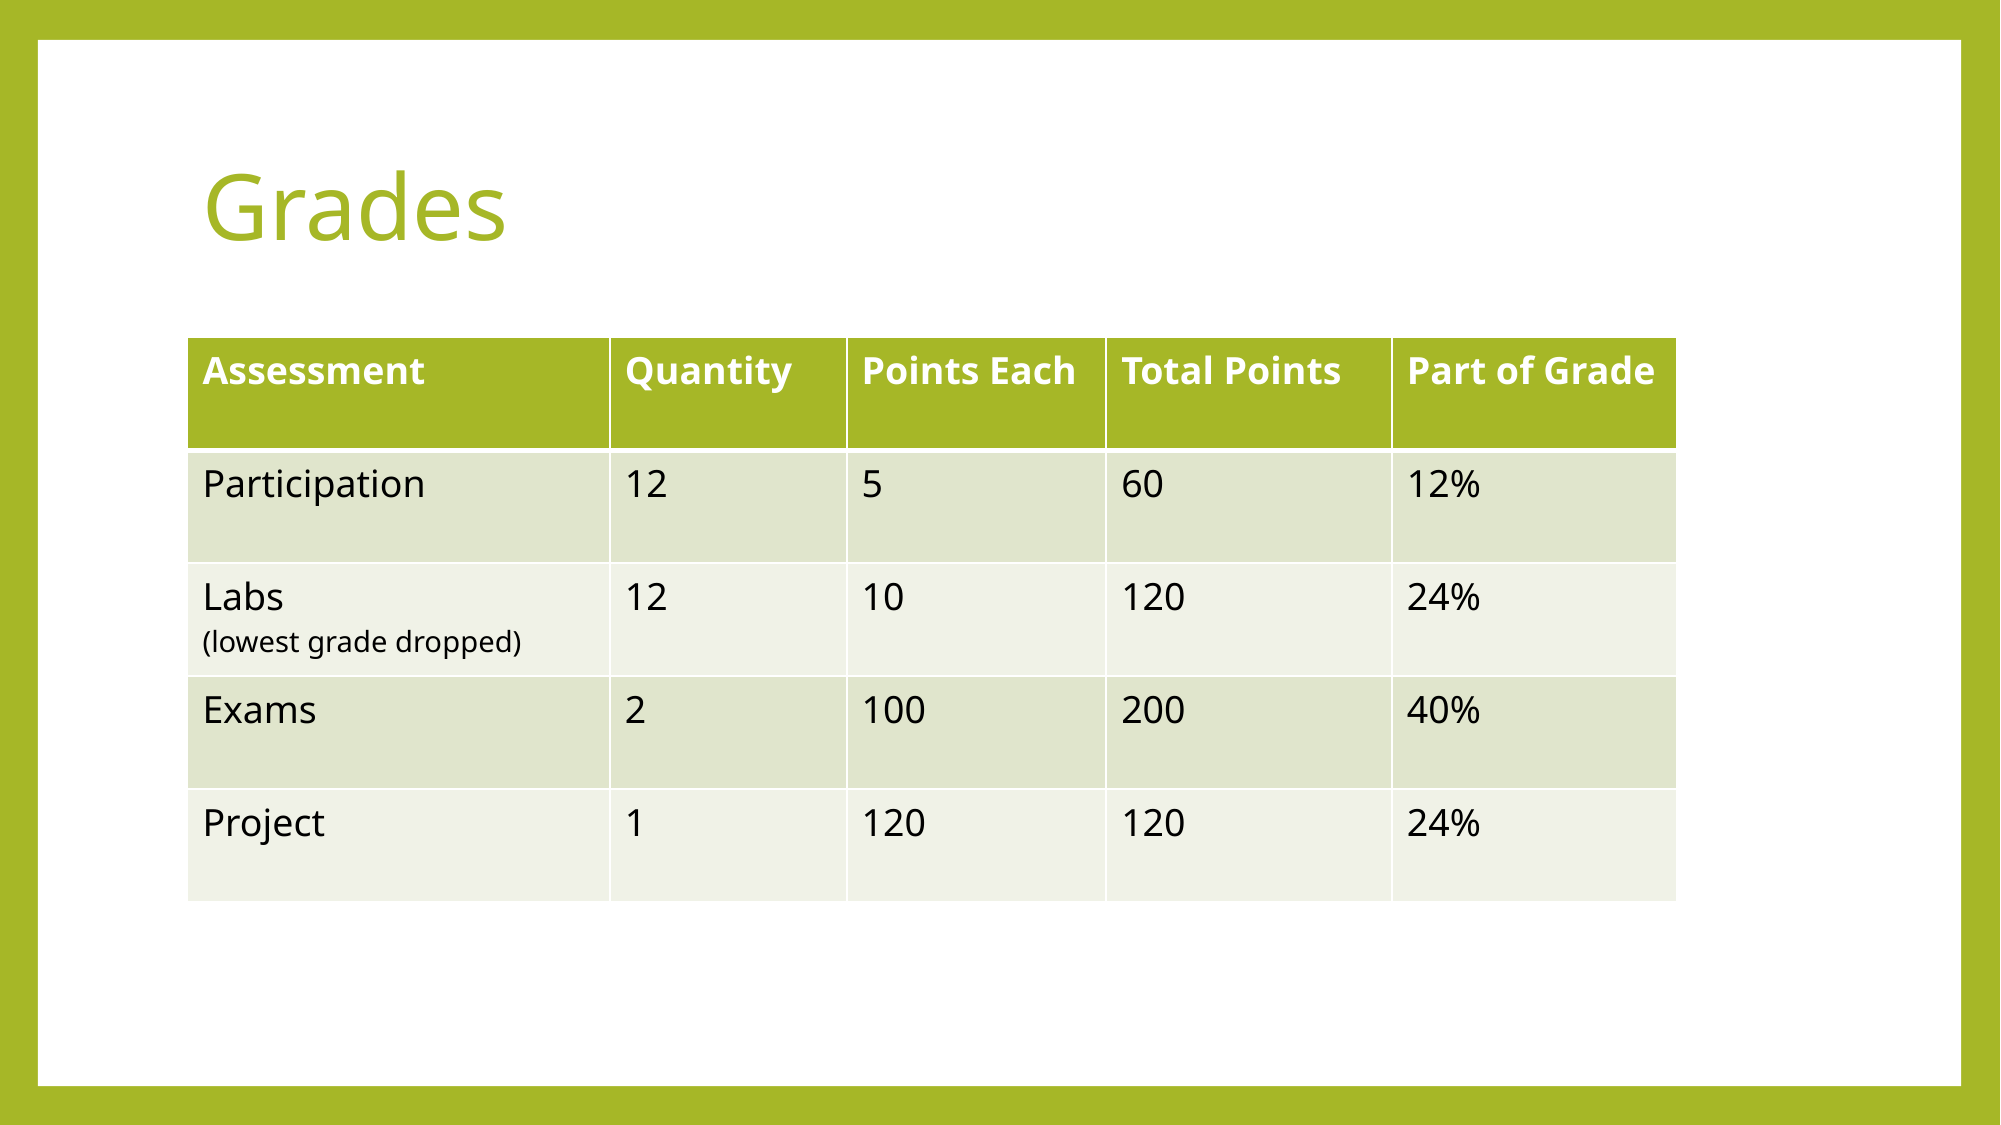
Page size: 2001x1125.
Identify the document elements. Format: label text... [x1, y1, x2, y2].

table_cell Labs (lowest grade dropped) [188, 564, 609, 675]
table_cell Exams [188, 677, 609, 788]
table_cell 2 [611, 677, 846, 788]
table_cell 10 [848, 564, 1105, 675]
table_header Quantity [611, 338, 846, 448]
table_cell 24% [1393, 790, 1676, 901]
table_cell 120 [1107, 564, 1391, 675]
table_header Part of Grade [1393, 338, 1676, 448]
title Grades [187, 99, 1808, 323]
table_header Total Points [1107, 338, 1391, 448]
table_cell 60 [1107, 453, 1391, 562]
table_header Points Each [848, 338, 1105, 448]
table_cell 40% [1393, 677, 1676, 788]
table_cell 24% [1393, 564, 1676, 675]
table_cell Project [188, 790, 609, 901]
table_cell 5 [848, 453, 1105, 562]
table_cell 120 [1107, 790, 1391, 901]
table_cell 12% [1393, 453, 1676, 562]
table_cell Participation [188, 453, 609, 562]
table_cell 120 [848, 790, 1105, 901]
table_cell 12 [611, 453, 846, 562]
table_cell 12 [611, 564, 846, 675]
table_cell 100 [848, 677, 1105, 788]
table_cell 200 [1107, 677, 1391, 788]
table_cell 1 [611, 790, 846, 901]
table_header Assessment [188, 338, 609, 448]
